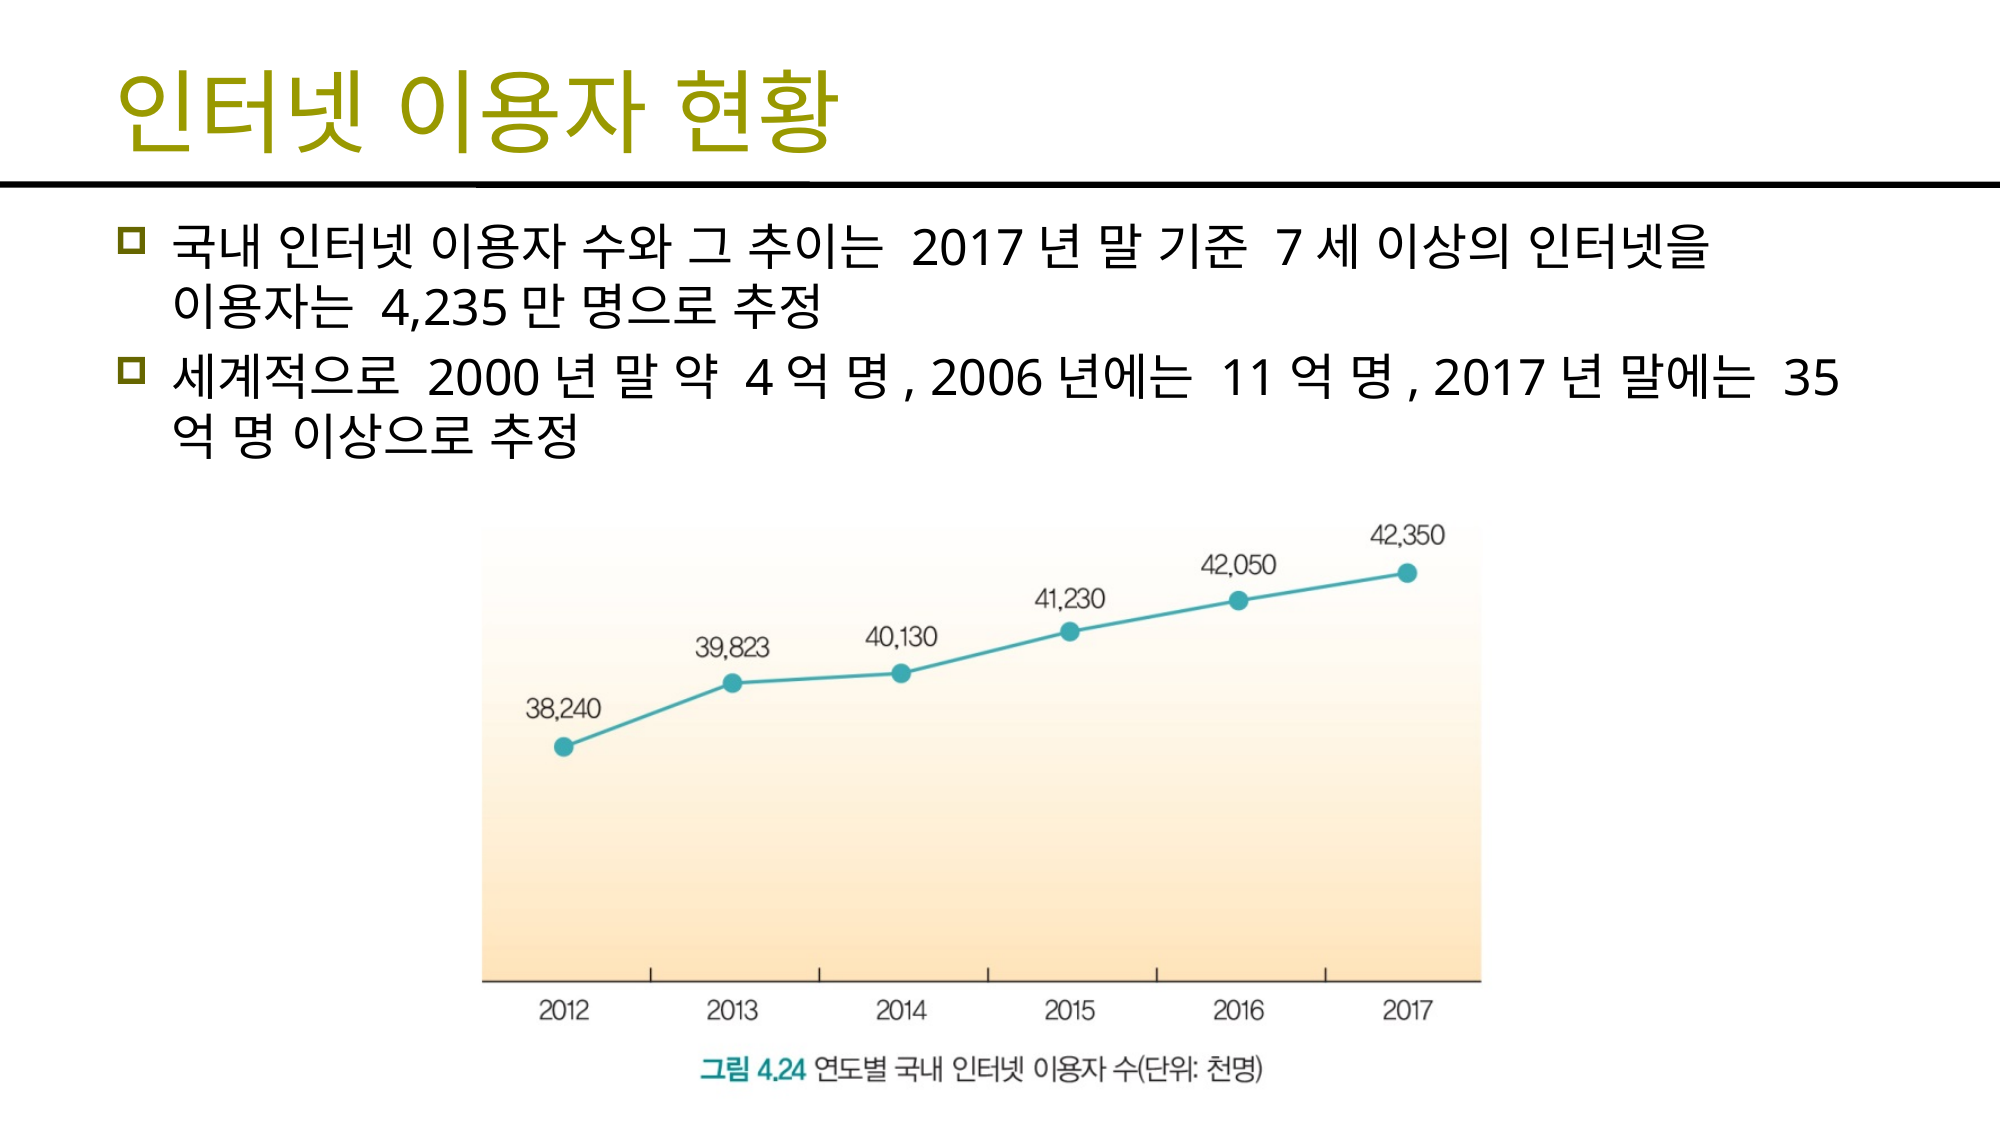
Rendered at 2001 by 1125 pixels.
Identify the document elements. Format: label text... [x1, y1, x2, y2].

picture [463, 467, 1502, 1106]
title 인터넷 이용자 현황 [99, 45, 1900, 173]
list 국내 인터넷 이용자 수와 그 추이는 2017년 말 기준 7세 이상의 인터넷을 이용자는 4,235만 명으로 추정 세계적으로 2000년 말 약 4억 명, 2006년에는 11억 명, 2017년 말에는 35억 명 이상으로 추정 [99, 208, 1900, 1006]
